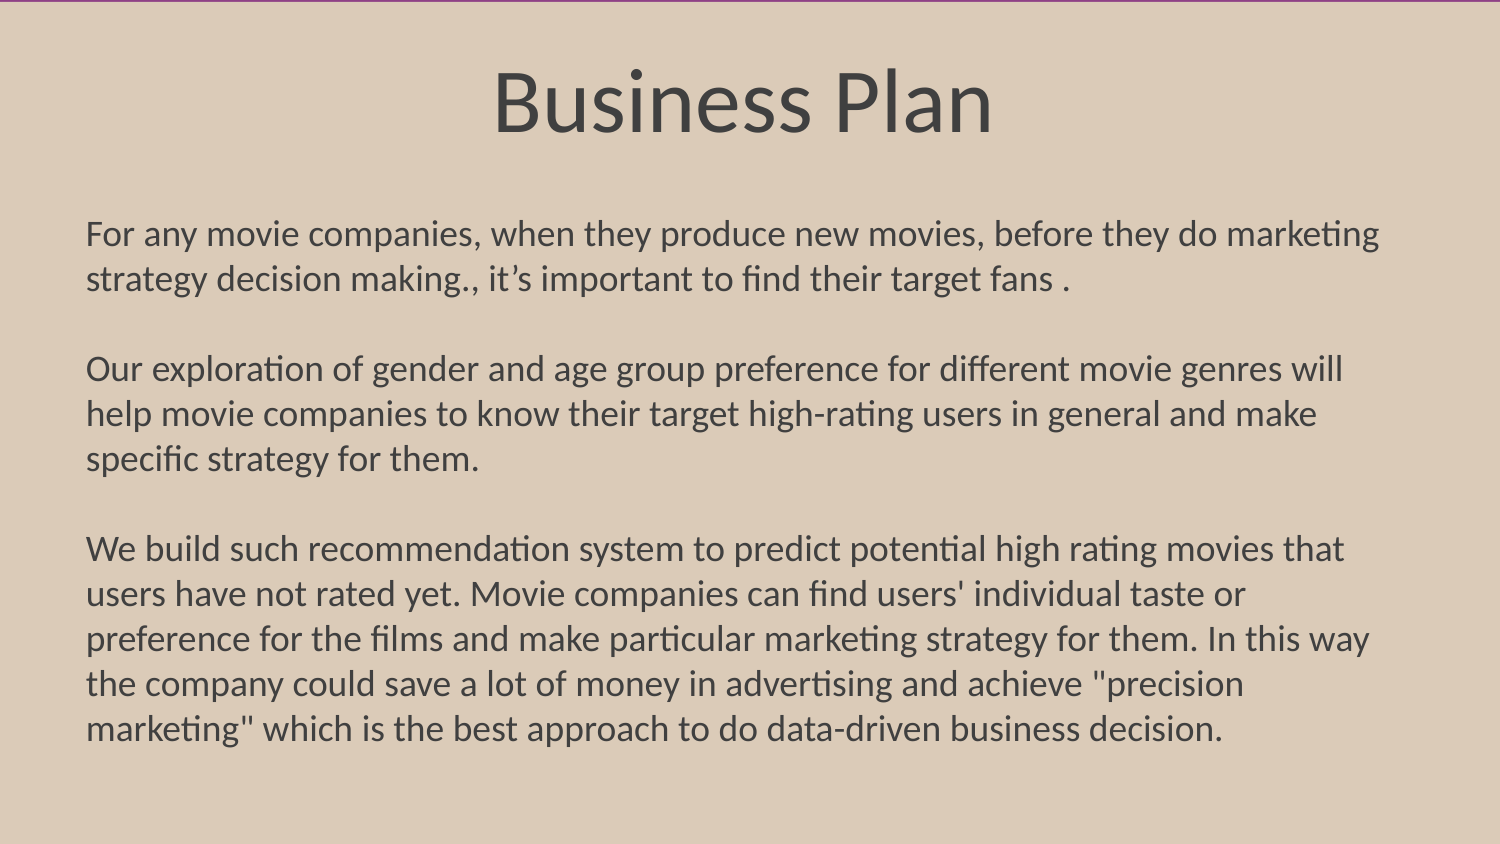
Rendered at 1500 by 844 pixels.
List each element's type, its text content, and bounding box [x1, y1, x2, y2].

list For any movie companies, when they produce new movies, before they do marketing strategy decision making., it’s important to find their target fans . Our exploration of gender and age group preference for different movie genres will help movie companies to know their target high-rating users in general and make specific strategy for them. We build such recommendation system to predict potential high rating movies that users have not rated yet. Movie companies can find users' individual taste or preference for the films and make particular marketing strategy for them. In this way the company could save a lot of money in advertising and achieve "precision marketing" which is the best approach to do data-driven business decision. [85, 208, 1415, 754]
title Business Plan [492, 40, 1008, 156]
